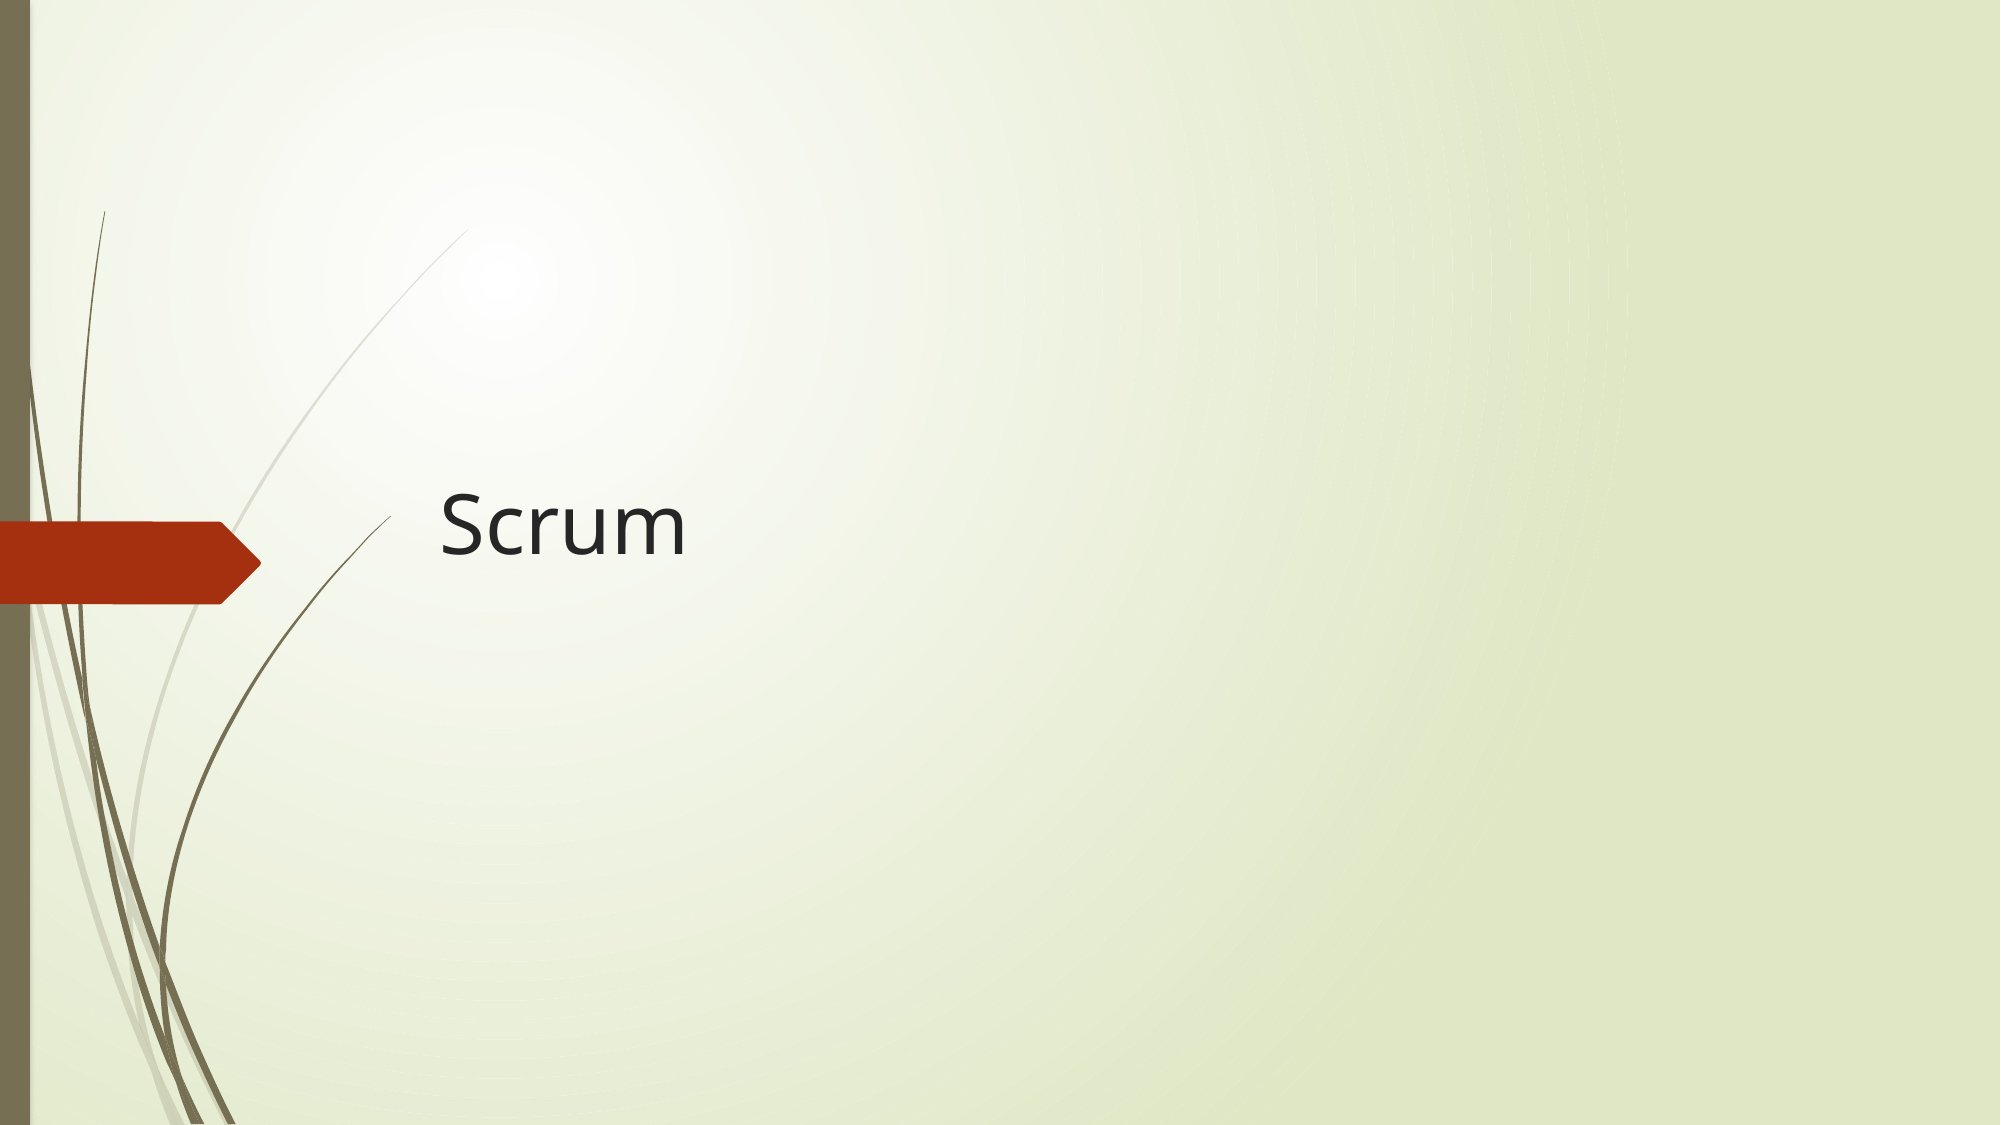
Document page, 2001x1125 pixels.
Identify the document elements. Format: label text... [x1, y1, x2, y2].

title Scrum [424, 337, 1888, 579]
